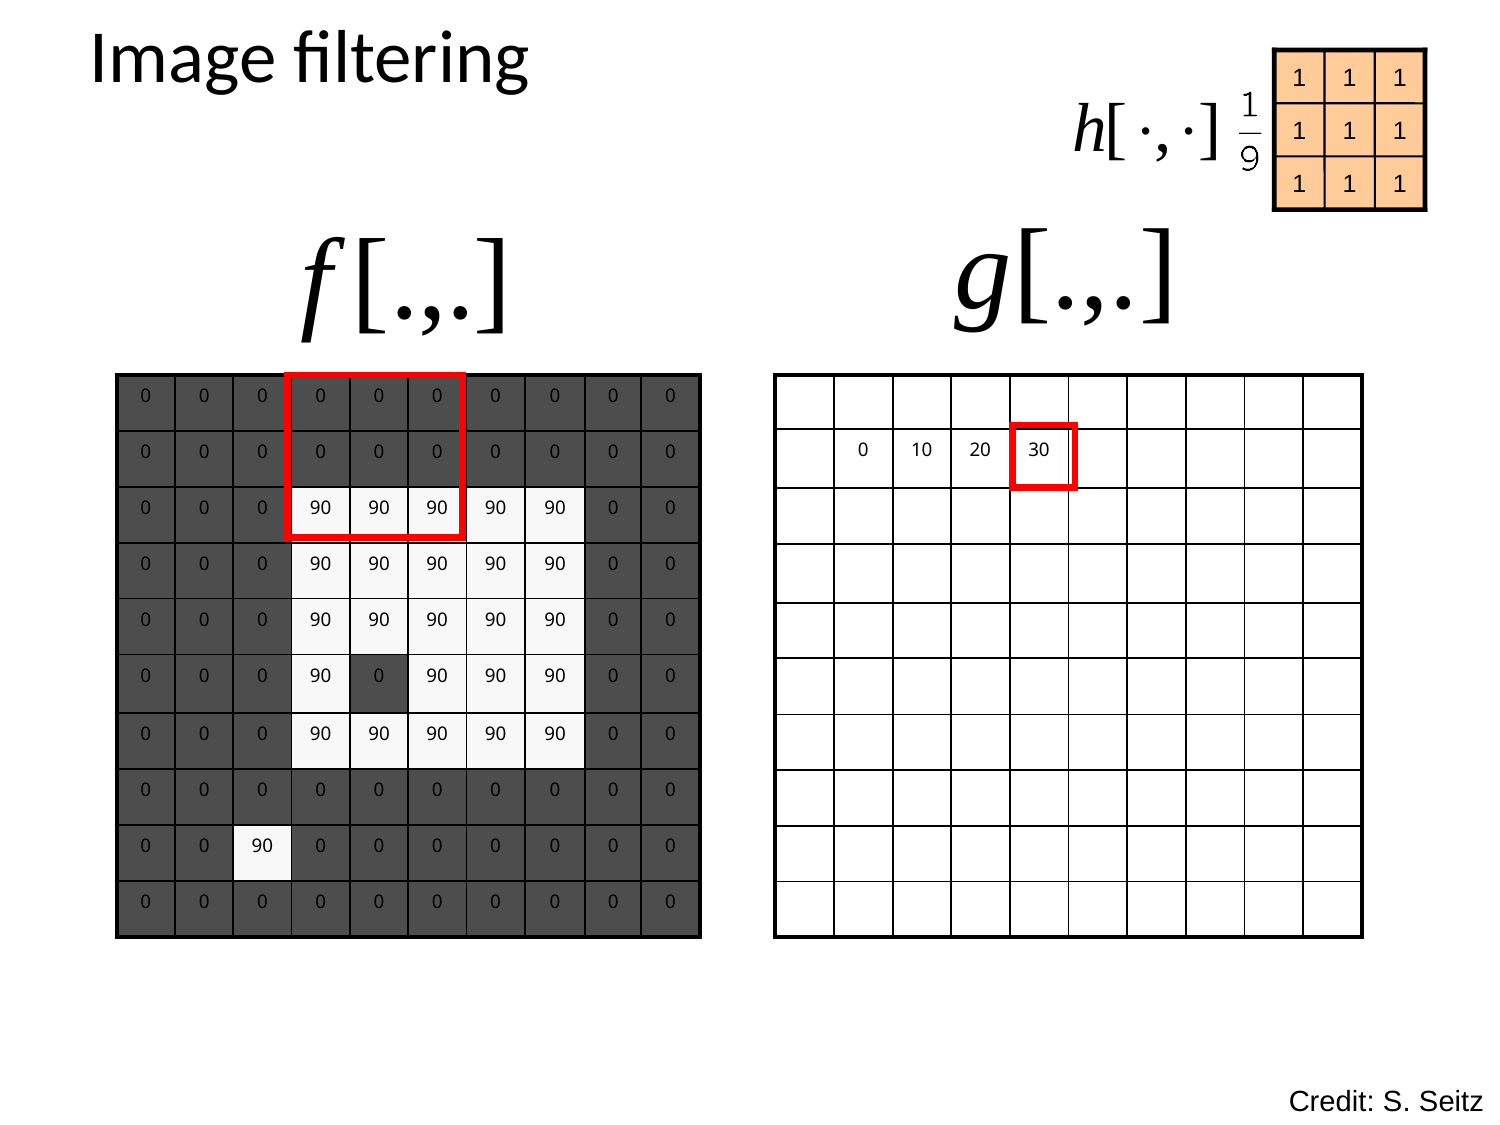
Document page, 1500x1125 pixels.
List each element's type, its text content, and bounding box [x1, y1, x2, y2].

table_cell [1011, 715, 1068, 769]
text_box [1237, 49, 1426, 210]
table_cell 0 [409, 770, 466, 824]
table_cell 90 [526, 544, 584, 598]
table_cell 0 [586, 714, 640, 768]
table_cell [952, 827, 1009, 881]
text_box [287, 376, 463, 538]
table_cell 90 [292, 544, 349, 598]
table_cell 90 [292, 538, 349, 542]
table_cell [894, 771, 950, 825]
table_cell [835, 771, 892, 825]
table_cell [1245, 489, 1302, 543]
table_cell 0 [642, 432, 698, 486]
table_header 0 [586, 377, 640, 430]
table_cell 0 [586, 770, 640, 824]
table_cell 0 [642, 655, 698, 712]
table_cell [1187, 545, 1244, 602]
table_cell [1069, 882, 1126, 935]
table_cell 90 [409, 714, 466, 768]
table_cell 0 [292, 882, 349, 935]
table_cell [1011, 604, 1068, 657]
table_cell 0 [586, 826, 640, 880]
table_cell [894, 545, 950, 602]
table_header [1128, 377, 1185, 428]
table_cell 0 [467, 432, 524, 486]
table_cell [1304, 882, 1360, 935]
table_cell [1187, 430, 1244, 487]
table_cell [952, 715, 1009, 769]
table_cell [1069, 489, 1126, 543]
table_cell 0 [292, 770, 349, 824]
table_cell [1128, 489, 1185, 543]
table_cell 0 [642, 826, 698, 880]
table_cell 90 [351, 538, 407, 542]
table_cell 0 [835, 430, 892, 487]
table_cell [894, 604, 950, 657]
table_cell 0 [642, 882, 698, 935]
table_cell 0 [176, 882, 232, 935]
table_cell 0 [234, 714, 291, 768]
table_header [1304, 377, 1360, 428]
table_cell [1304, 489, 1360, 543]
table_cell [894, 489, 950, 543]
table_cell 0 [234, 882, 291, 935]
table_cell 0 [234, 544, 291, 598]
table_cell [1187, 489, 1244, 543]
table_cell 0 [119, 432, 174, 486]
table_cell [1128, 659, 1185, 714]
table_cell 0 [642, 770, 698, 824]
table_cell 0 [119, 655, 174, 712]
table_cell [1011, 659, 1068, 714]
table_cell 0 [467, 770, 524, 824]
table_cell [1304, 545, 1360, 602]
table_cell [777, 882, 833, 935]
table_cell [1069, 771, 1126, 825]
table_header 0 [526, 377, 584, 430]
table_cell 90 [292, 599, 349, 654]
table_cell [952, 604, 1009, 657]
table_cell 0 [119, 544, 174, 598]
table_cell [835, 545, 892, 602]
table_cell 90 [526, 599, 584, 654]
table_cell 0 [176, 488, 232, 542]
table_cell 0 [176, 599, 232, 654]
table_header 0 [642, 377, 698, 430]
table_cell 0 [586, 432, 640, 486]
table_cell 0 [119, 770, 174, 824]
table_cell 0 [234, 599, 291, 654]
table_cell 0 [119, 714, 174, 768]
table_cell 0 [642, 714, 698, 768]
table_cell 0 [351, 770, 407, 824]
table_cell [1069, 715, 1126, 769]
table_cell 90 [467, 544, 524, 598]
table_cell [1304, 659, 1360, 714]
table_cell 0 [176, 432, 232, 486]
table_cell 90 [292, 714, 349, 768]
table_header 0 [234, 377, 287, 430]
table_cell [1011, 827, 1068, 881]
table_cell [1075, 430, 1126, 487]
table_cell [1069, 659, 1126, 714]
table_cell [1128, 715, 1185, 769]
table_cell [777, 659, 833, 714]
table_cell [777, 715, 833, 769]
table_header [1187, 377, 1244, 428]
table_cell 0 [292, 826, 349, 880]
table_cell 0 [467, 826, 524, 880]
table_cell 90 [467, 714, 524, 768]
table_cell 90 [351, 544, 407, 598]
table_cell [835, 827, 892, 881]
table_cell 0 [119, 488, 174, 542]
table_cell [1069, 604, 1126, 657]
table_cell 90 [292, 655, 349, 712]
text_box [1012, 424, 1075, 488]
table_cell [1128, 882, 1185, 935]
table_cell [1128, 771, 1185, 825]
table_cell 0 [586, 599, 640, 654]
table_cell 0 [119, 826, 174, 880]
table_cell 90 [351, 599, 407, 654]
table_cell [1187, 882, 1244, 935]
table_cell 0 [642, 599, 698, 654]
table_cell 0 [234, 770, 291, 824]
table_cell 0 [234, 655, 291, 712]
table_cell [1304, 715, 1360, 769]
table_header [952, 377, 1009, 428]
table_cell 0 [234, 432, 287, 486]
table_header 0 [119, 377, 174, 430]
table_cell 20 [952, 430, 1009, 487]
table_cell 0 [351, 655, 407, 712]
table_cell 0 [176, 826, 232, 880]
text_box Image filtering [74, 0, 1425, 188]
table_cell [894, 715, 950, 769]
table_cell [777, 489, 833, 543]
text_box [1062, 87, 1231, 181]
table_cell [1304, 827, 1360, 881]
table_cell [1128, 827, 1185, 881]
table_cell [1187, 715, 1244, 769]
table_cell 0 [1059, 52, 1237, 188]
table_cell [1187, 604, 1244, 657]
table_cell [1011, 545, 1068, 602]
table_cell [835, 489, 892, 543]
table_cell 10 [894, 430, 950, 487]
table_cell [1245, 771, 1302, 825]
table_cell 0 [586, 488, 640, 542]
table_cell [1011, 882, 1068, 935]
table_cell 90 [234, 826, 291, 880]
table_cell [1187, 771, 1244, 825]
table_cell [1245, 827, 1302, 881]
table_cell 0 [467, 882, 524, 935]
table_cell [952, 489, 1009, 543]
table_cell 0 [526, 770, 584, 824]
table_cell 0 [176, 714, 232, 768]
table_cell 0 [409, 882, 466, 935]
table_cell [1304, 771, 1360, 825]
table_cell [1245, 545, 1302, 602]
table_header [1245, 377, 1302, 428]
table_cell [1187, 827, 1244, 881]
table_header [835, 377, 892, 428]
table_cell [835, 715, 892, 769]
table_cell 0 [526, 432, 584, 486]
table_cell 0 [119, 599, 174, 654]
table_cell 0 [409, 826, 466, 880]
table_cell 90 [409, 544, 466, 598]
table_cell 0 [119, 882, 174, 935]
table_cell 0 [176, 655, 232, 712]
table_cell 0 [586, 655, 640, 712]
table_cell [1128, 545, 1185, 602]
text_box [261, 212, 529, 367]
table_cell [777, 430, 833, 487]
table_cell [835, 604, 892, 657]
table_cell [894, 659, 950, 714]
table_cell [894, 827, 950, 881]
table_cell 90 [526, 488, 584, 542]
table_cell [952, 882, 1009, 935]
table_cell [1011, 771, 1068, 825]
table_header [777, 377, 833, 428]
table_cell 90 [409, 599, 466, 654]
table_cell [1128, 430, 1185, 487]
table_cell 90 [351, 714, 407, 768]
table_cell [777, 604, 833, 657]
table_header [1069, 377, 1126, 428]
table_header [1011, 377, 1068, 428]
table_cell 90 [526, 714, 584, 768]
table_cell 90 [467, 655, 524, 712]
table_cell [952, 771, 1009, 825]
table_cell [1245, 882, 1302, 935]
table_header 0 [467, 377, 524, 430]
table_header 0 [176, 377, 232, 430]
table_cell 0 [586, 544, 640, 598]
table_cell [1304, 430, 1360, 487]
table_cell 0 [176, 544, 232, 598]
table_cell 90 [409, 488, 466, 542]
table_cell 0 [586, 882, 640, 935]
table_cell [835, 882, 892, 935]
table_cell 0 [526, 882, 584, 935]
table_cell 0 [176, 770, 232, 824]
table_cell 0 [642, 544, 698, 598]
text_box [931, 202, 1190, 357]
text_box Credit: S. Seitz [1273, 1074, 1500, 1125]
table_cell 0 [351, 826, 407, 880]
table_cell [1245, 715, 1302, 769]
table_cell [894, 882, 950, 935]
table_cell 90 [467, 599, 524, 654]
table_cell [1011, 489, 1068, 543]
table_cell 90 [526, 655, 584, 712]
table_cell [777, 771, 833, 825]
table_cell 0 [526, 826, 584, 880]
table_cell 0 [234, 488, 291, 542]
table_cell [1304, 604, 1360, 657]
table_cell [1069, 827, 1126, 881]
table_cell 0 [642, 488, 698, 542]
table_cell [777, 827, 833, 881]
table_cell 90 [467, 488, 524, 542]
table_header [894, 377, 950, 428]
table_cell [1187, 659, 1244, 714]
table_cell [952, 545, 1009, 602]
table_cell [1245, 659, 1302, 714]
table_cell [1245, 604, 1302, 657]
table_cell [952, 659, 1009, 714]
table_cell [777, 545, 833, 602]
table_cell [1245, 430, 1302, 487]
table_cell [1069, 545, 1126, 602]
table_cell 0 [351, 882, 407, 935]
table_cell [1128, 604, 1185, 657]
table_cell 90 [409, 655, 466, 712]
table_cell [835, 659, 892, 714]
